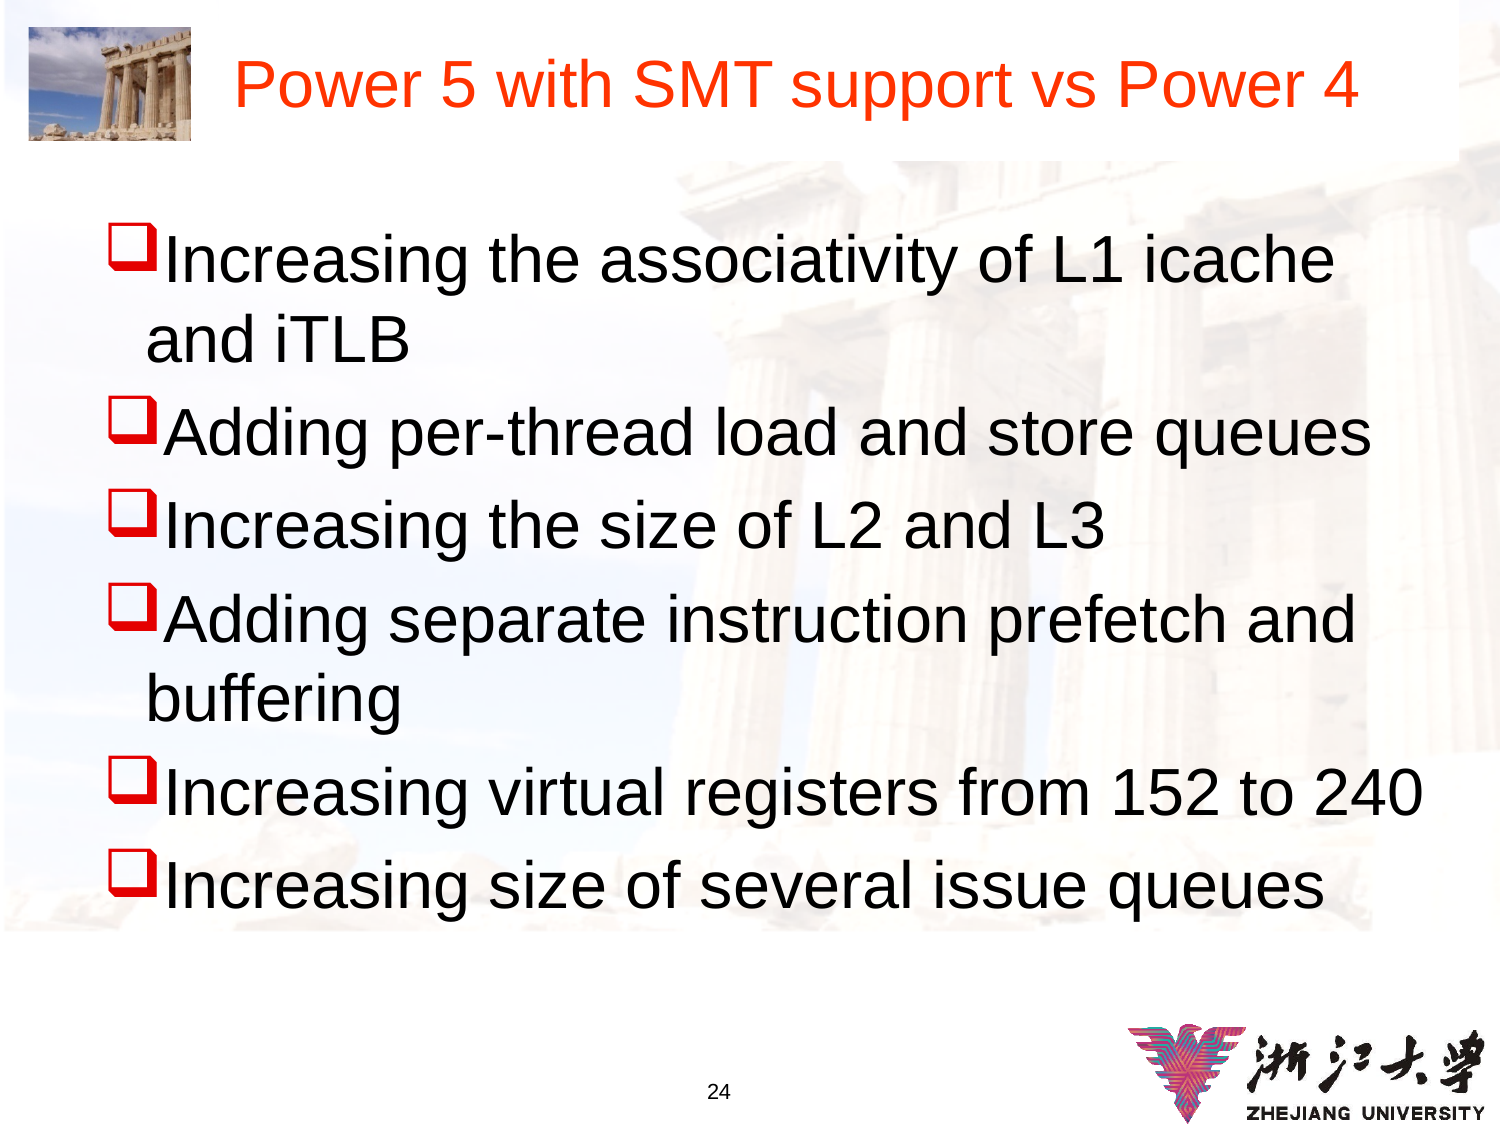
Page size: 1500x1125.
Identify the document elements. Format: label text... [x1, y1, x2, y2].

list Increasing the associativity of L1 icache and iTLB Adding per-thread load and store queues Increasing the size of L2 and L3 Adding separate instruction prefetch and buffering Increasing virtual registers from 152 to 240 Increasing size of several issue queues [88, 208, 1444, 977]
title Power 5 with SMT support vs Power 4 [218, 0, 1459, 161]
picture [0, 0, 1500, 1125]
